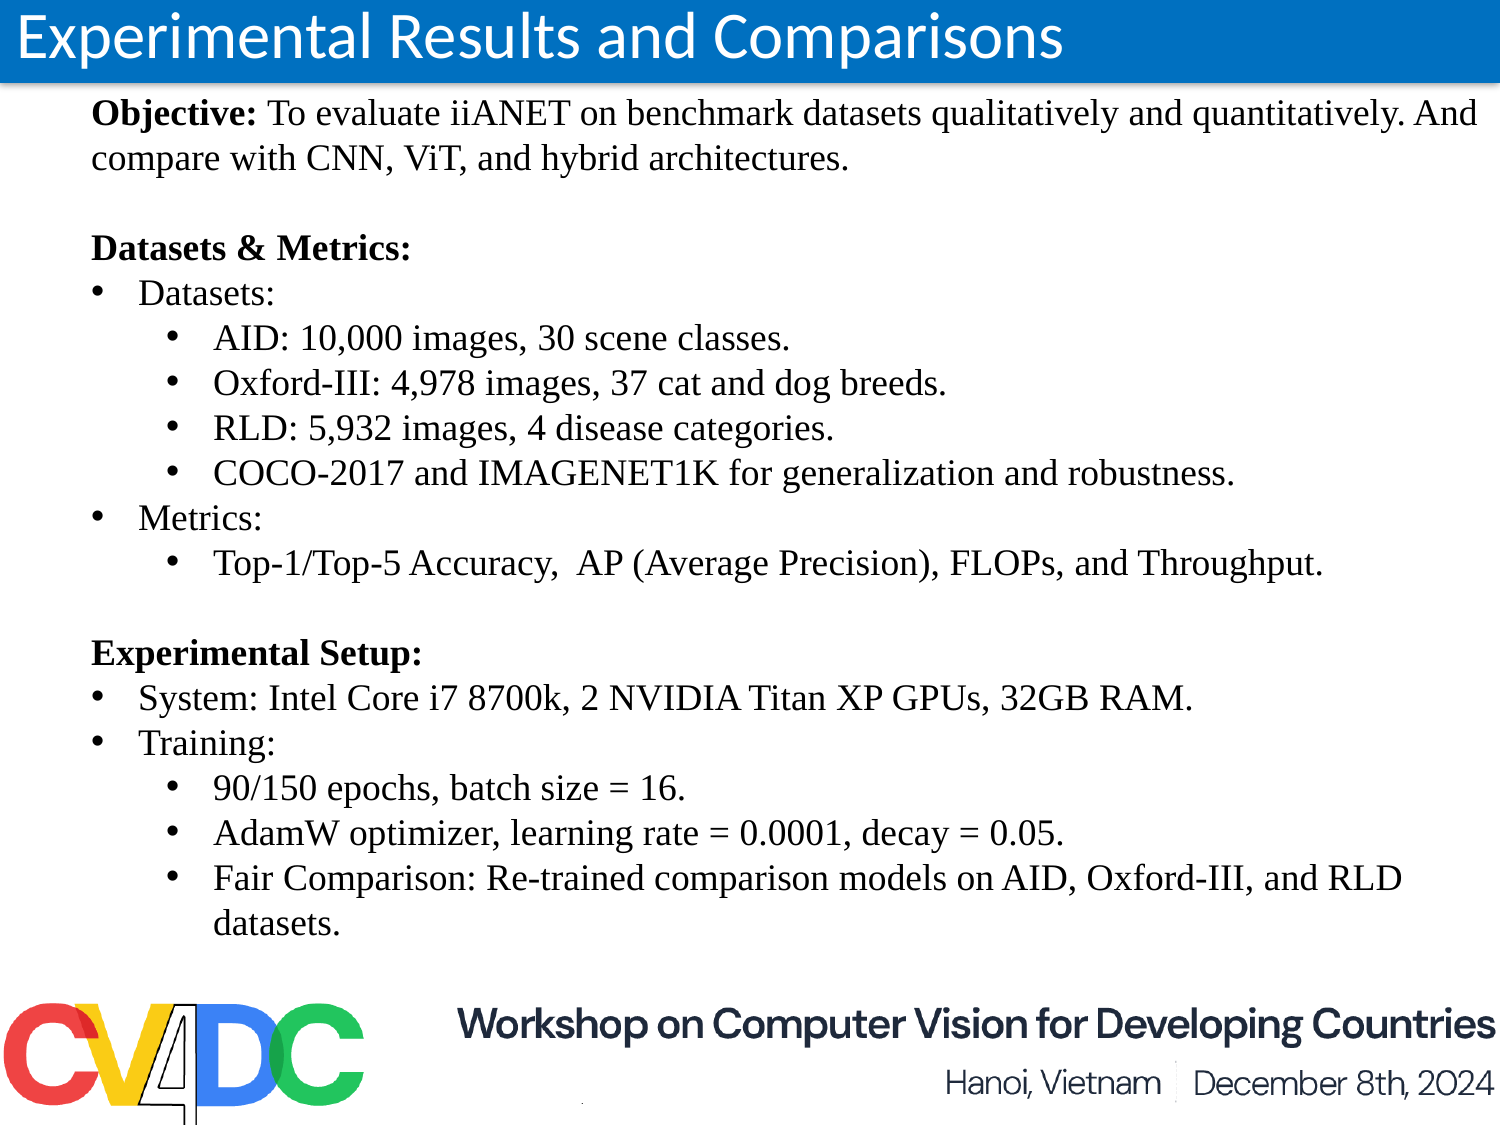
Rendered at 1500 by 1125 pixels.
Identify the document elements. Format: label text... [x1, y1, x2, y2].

text_box Experimental Results and Comparisons [1, 0, 1382, 80]
picture [0, 984, 1500, 1125]
text_box Objective: To evaluate iiANET on benchmark datasets qualitatively and quantitatively. And compare with CNN, ViT, and hybrid architectures. Datasets & Metrics: Datasets: AID: 10,000 images, 30 scene classes. Oxford-III: 4,978 images, 37 cat and dog breeds. RLD: 5,932 images, 4 disease categories. COCO-2017 and IMAGENET1K for generalization and robustness. Metrics: Top-1/Top-5 Accuracy, AP (Average Precision), FLOPs, and Throughput. Experimental Setup: System: Intel Core i7 8700k, 2 NVIDIA Titan XP GPUs, 32GB RAM. Training: 90/150 epochs, batch size = 16. AdamW optimizer, learning rate = 0.0001, decay = 0.05. Fair Comparison: Re-trained comparison models on AID, Oxford-III, and RLD datasets. [1, 80, 1500, 951]
